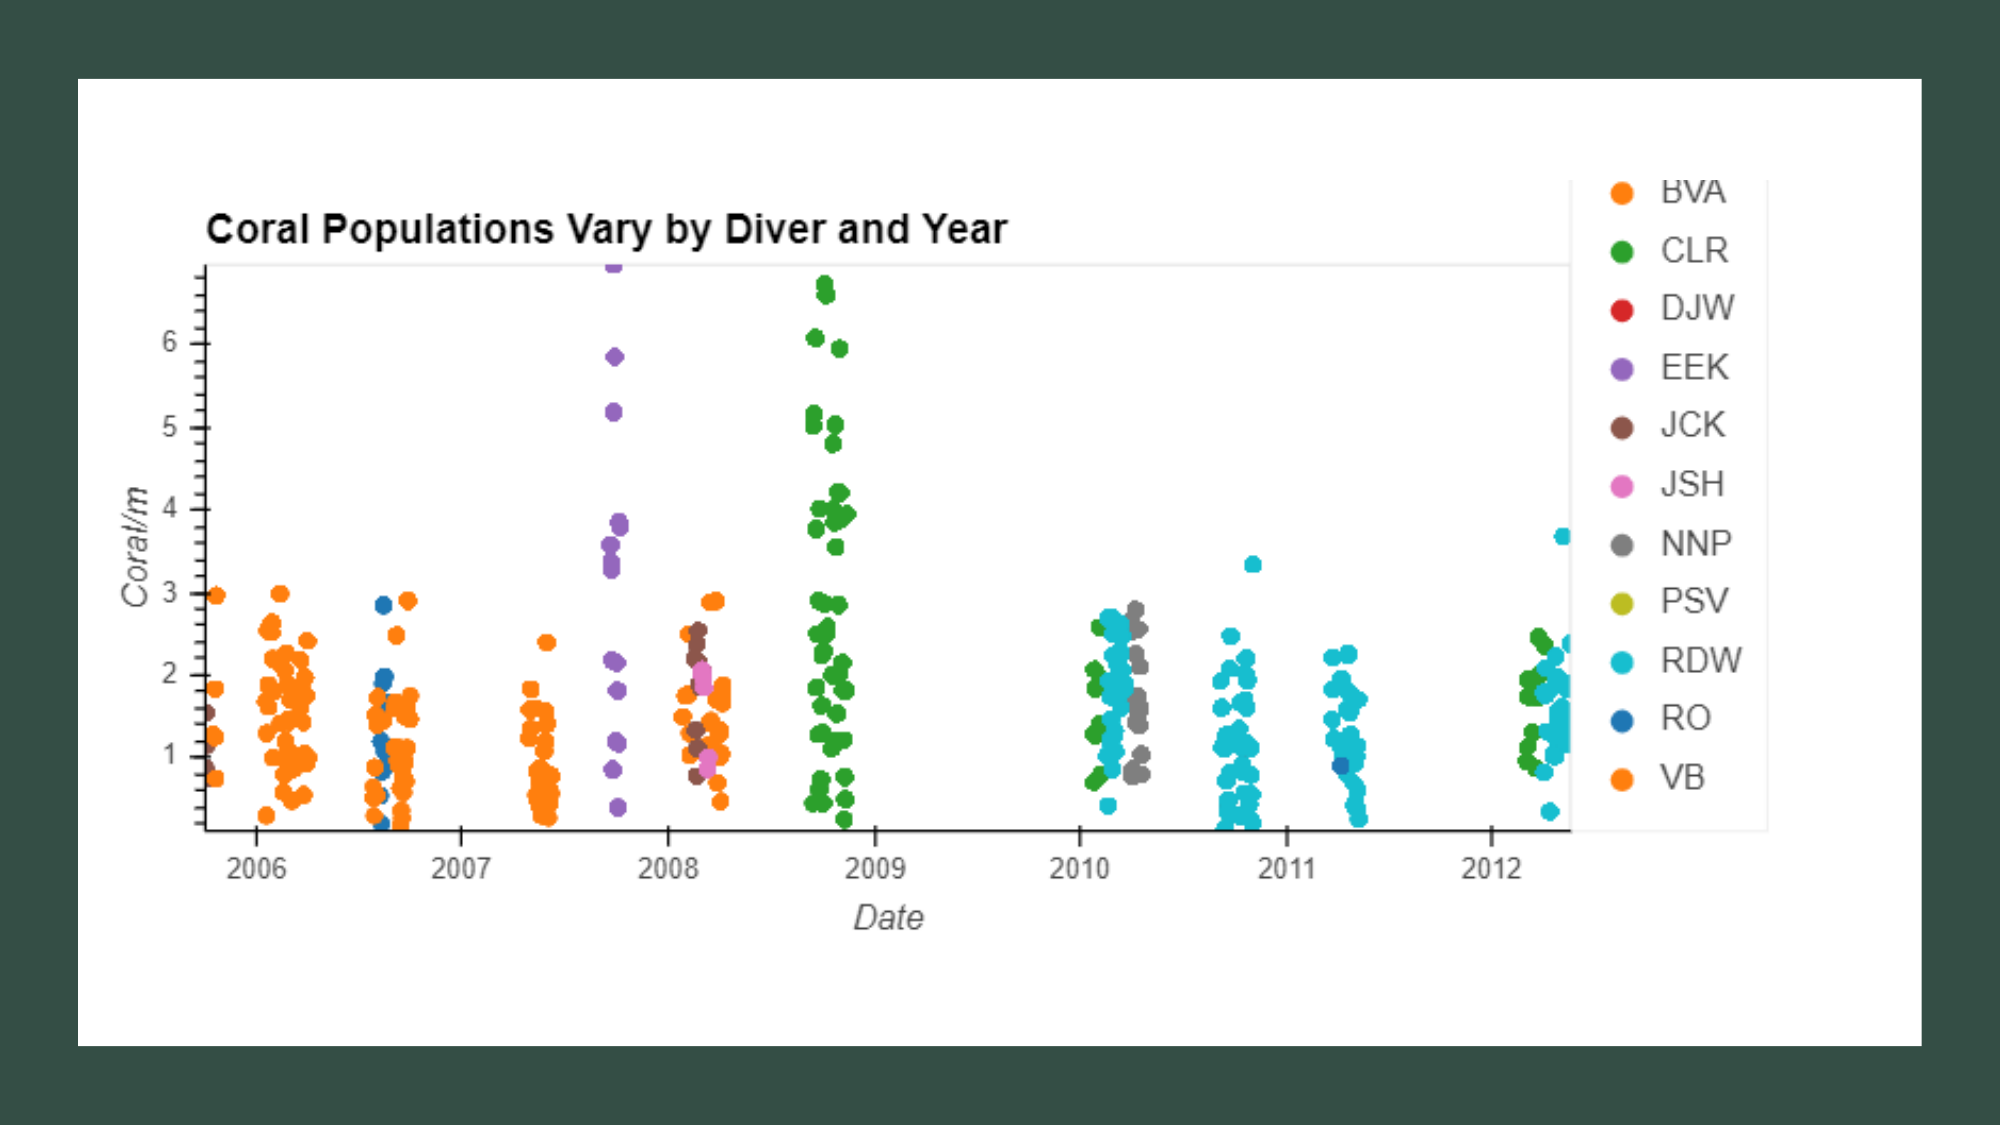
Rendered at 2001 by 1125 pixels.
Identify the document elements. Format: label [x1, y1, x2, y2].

text_box [0, 0, 2000, 1125]
text_box [77, 78, 1923, 1047]
list [105, 180, 1895, 945]
